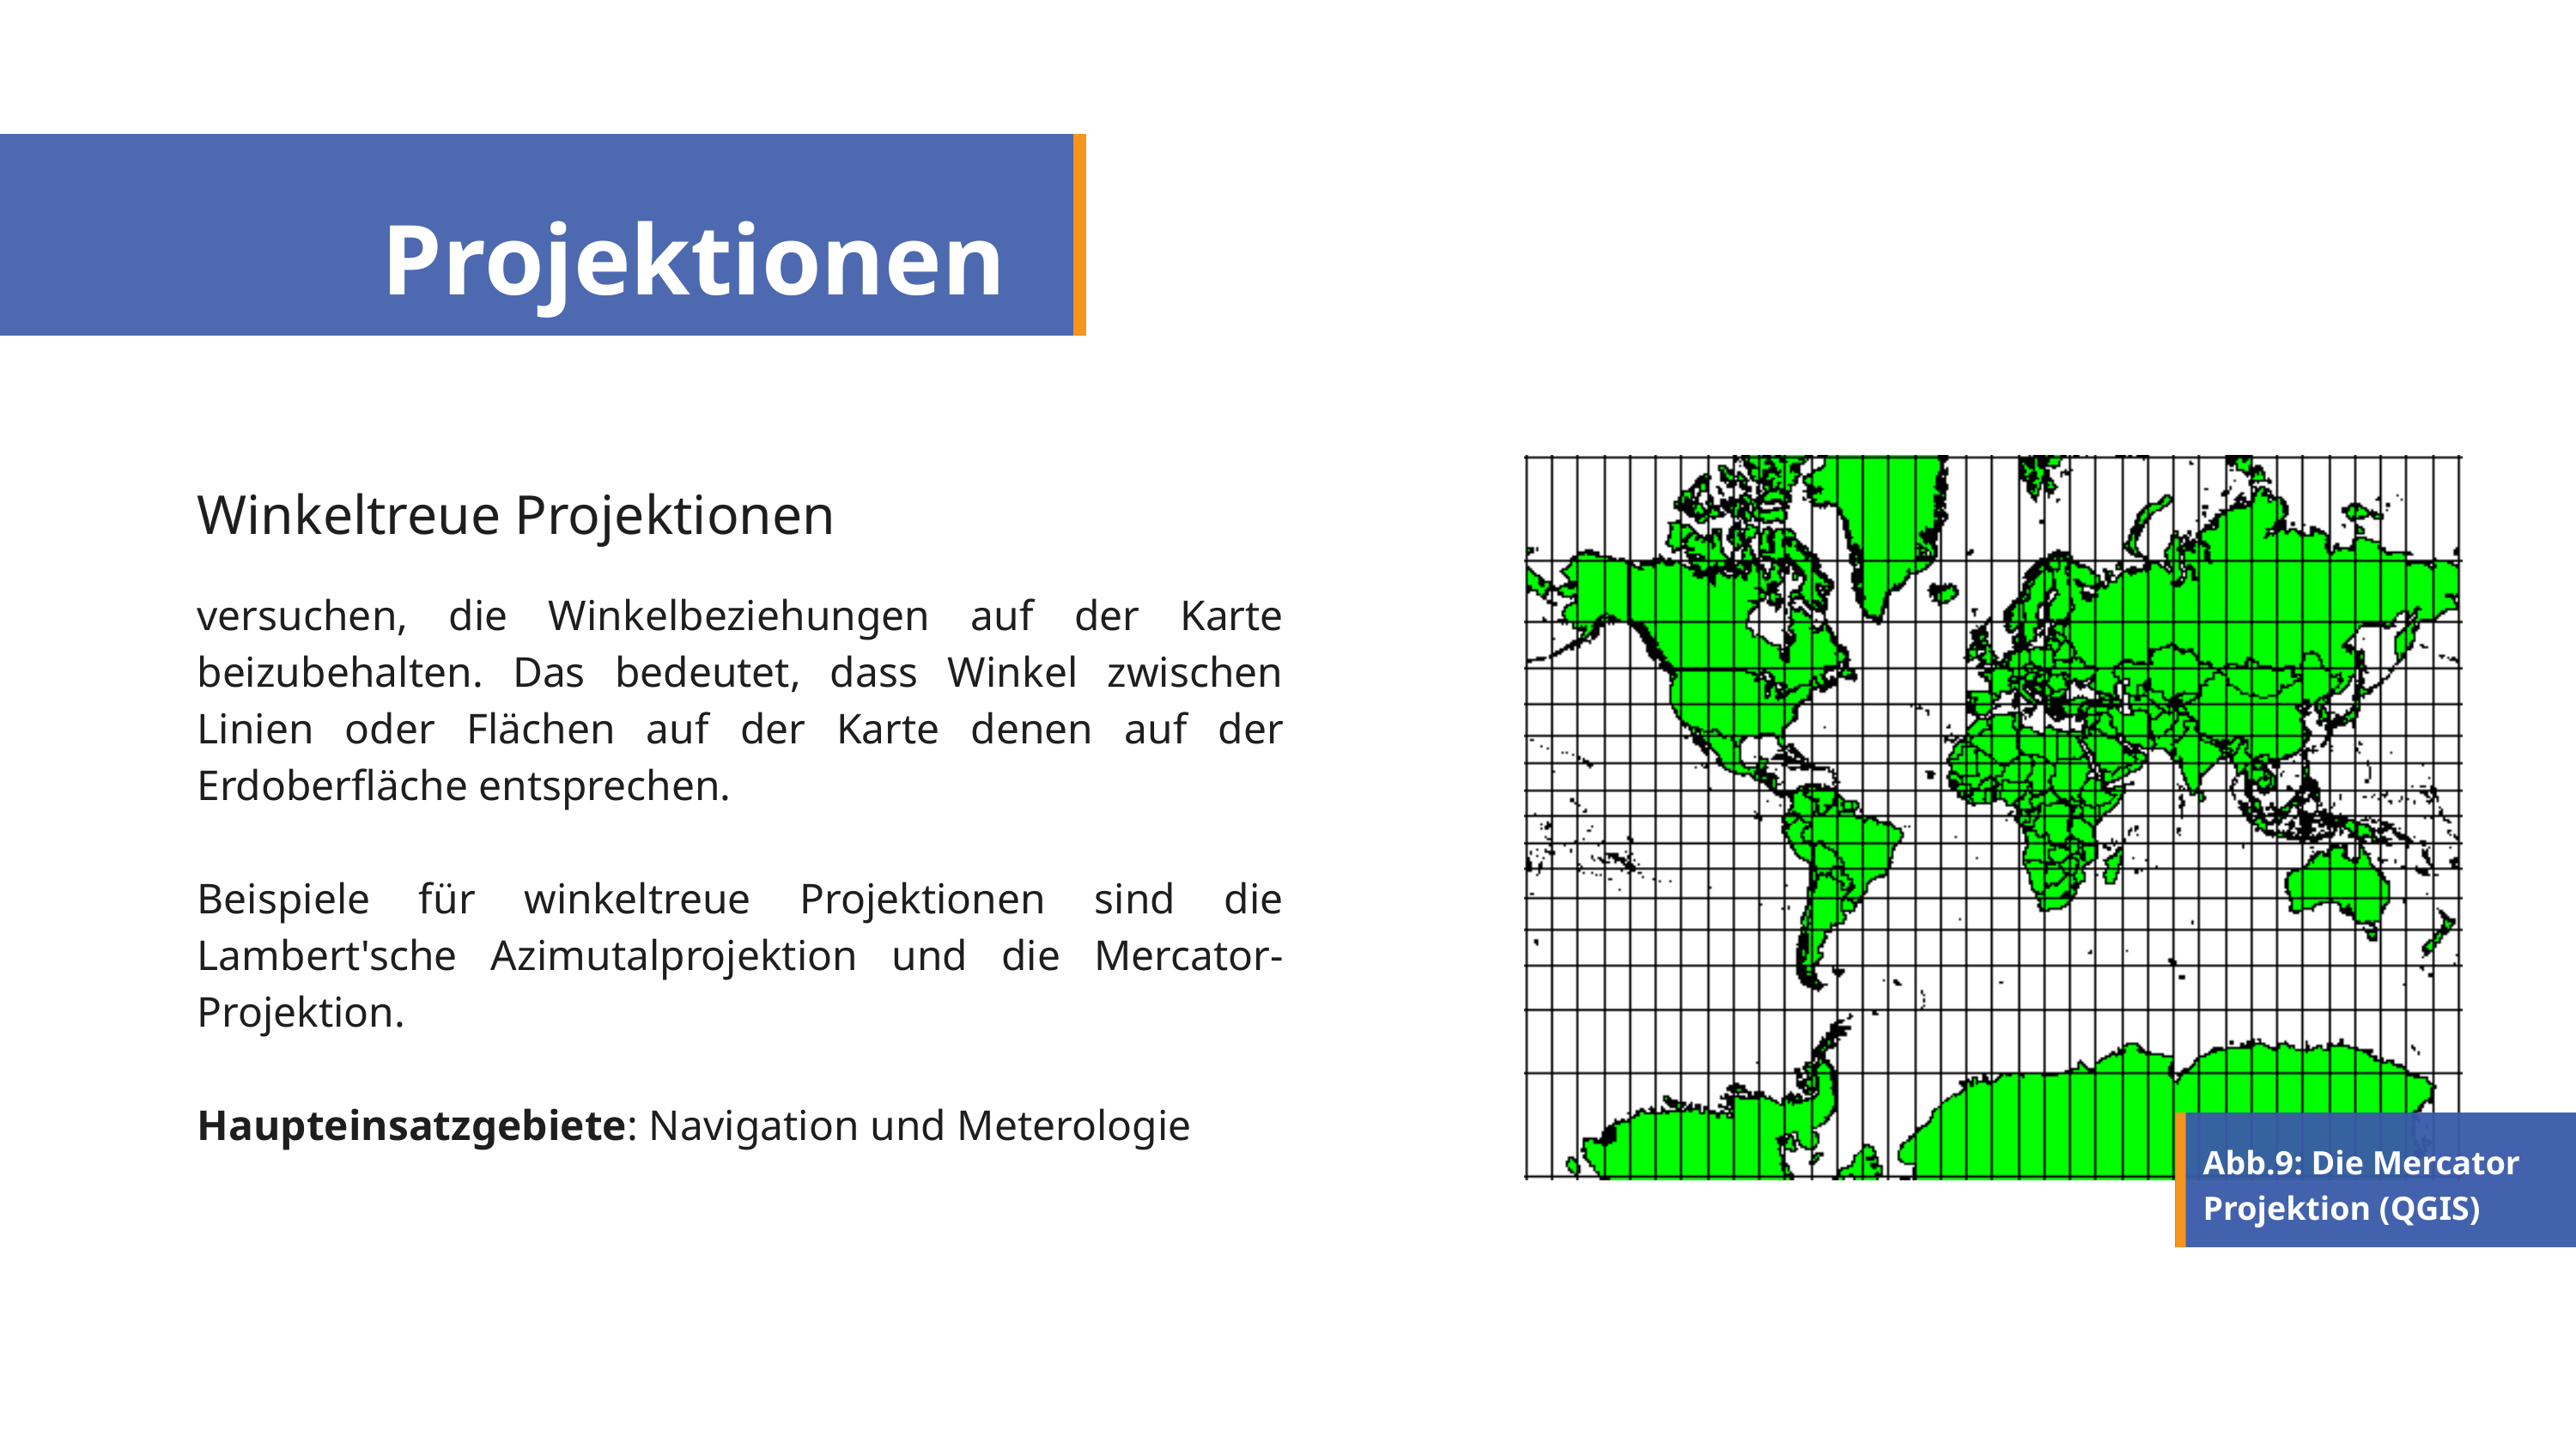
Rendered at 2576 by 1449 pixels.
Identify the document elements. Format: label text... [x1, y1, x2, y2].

text_box Winkeltreue Projektionen [197, 469, 1283, 555]
picture [1524, 455, 2576, 1248]
picture [0, 133, 1086, 336]
text_box versuchen, die Winkelbeziehungen auf der Karte beizubehalten. Das bedeutet, dass Winkel zwischen Linien oder Flächen auf der Karte denen auf der Erdoberfläche entsprechen. Beispiele für winkeltreue Projektionen sind die Lambert'sche Azimutalprojektion und die Mercator-Projektion. Haupteinsatzgebiete: Navigation und Meterologie [197, 582, 1285, 1270]
